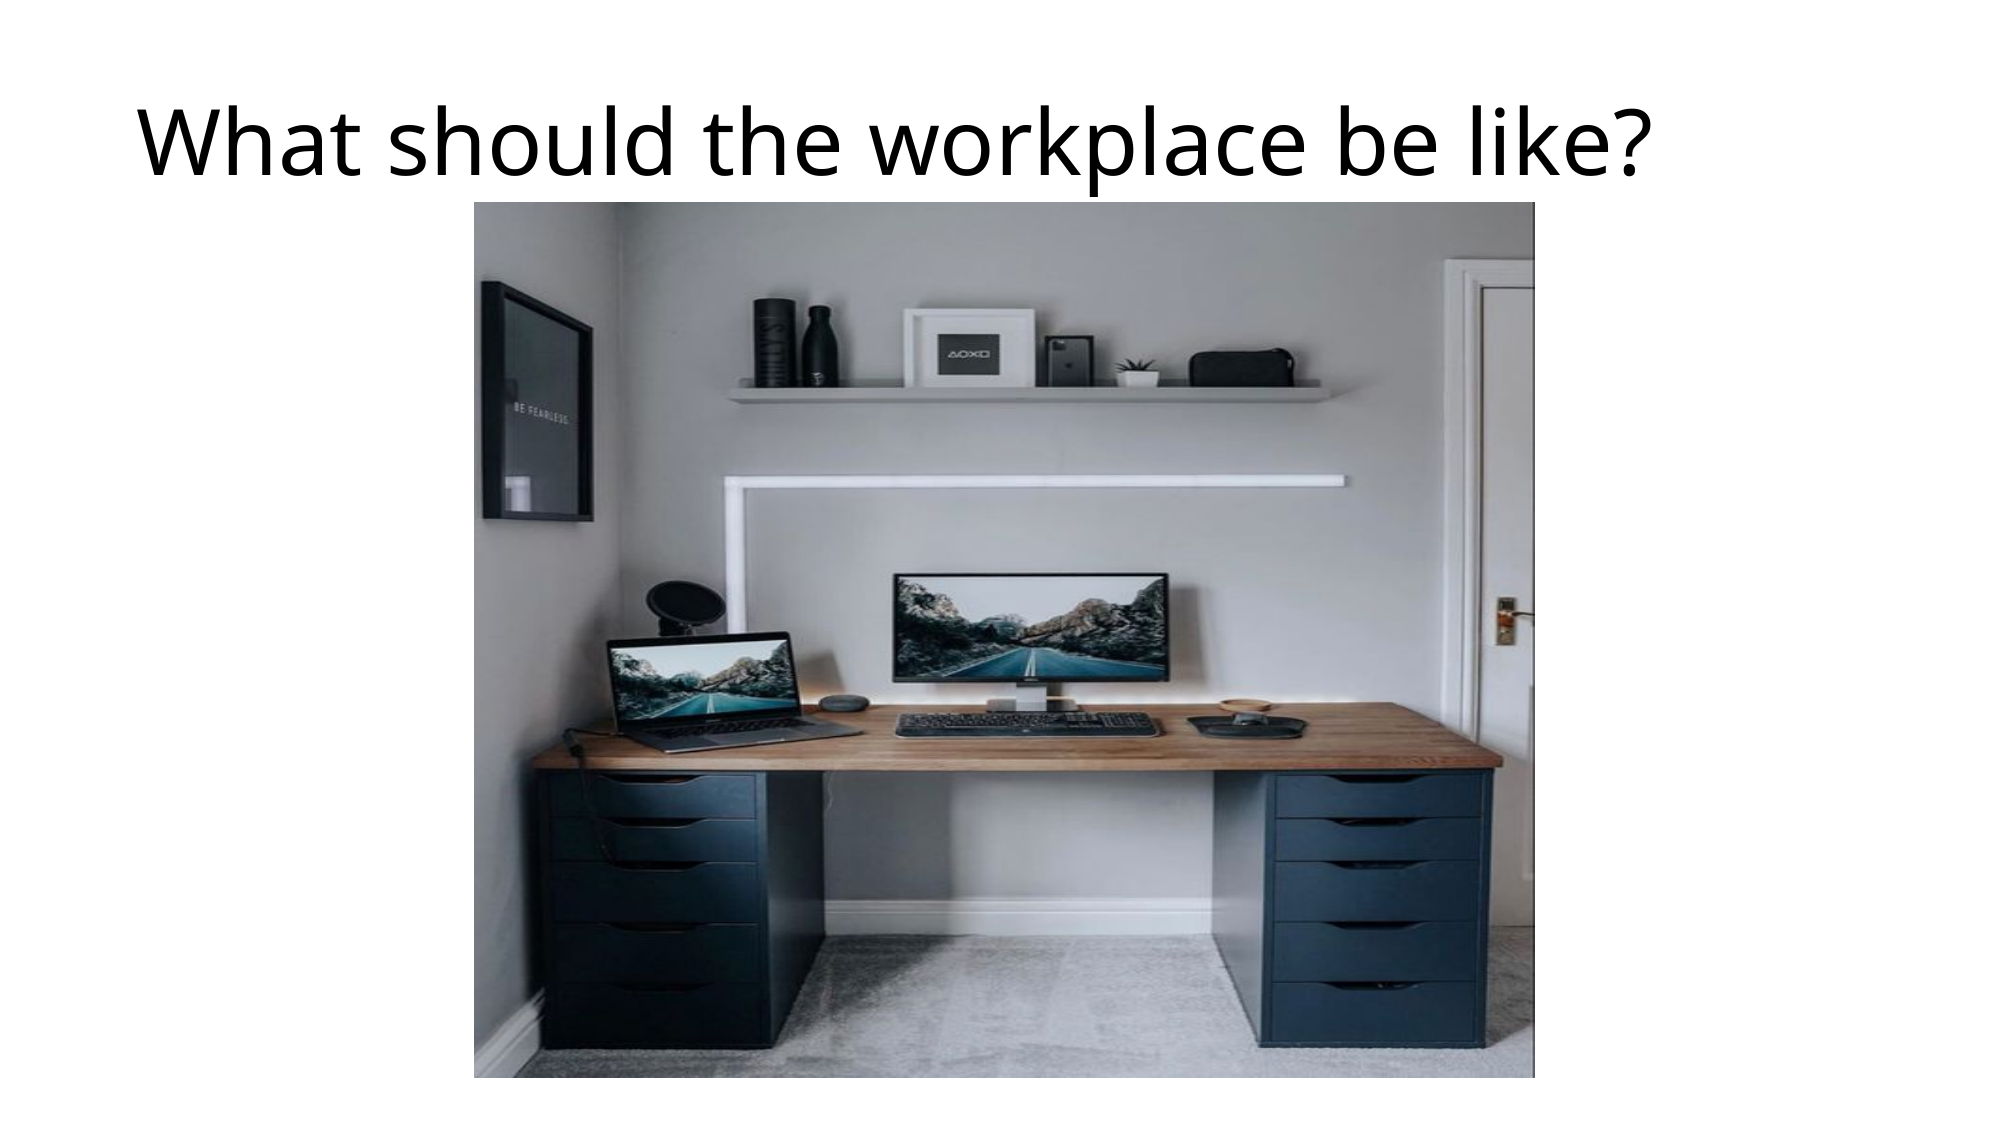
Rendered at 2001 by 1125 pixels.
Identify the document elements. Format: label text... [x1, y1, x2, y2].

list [474, 202, 1535, 1078]
title What should the workplace be like? [97, 59, 1940, 233]
